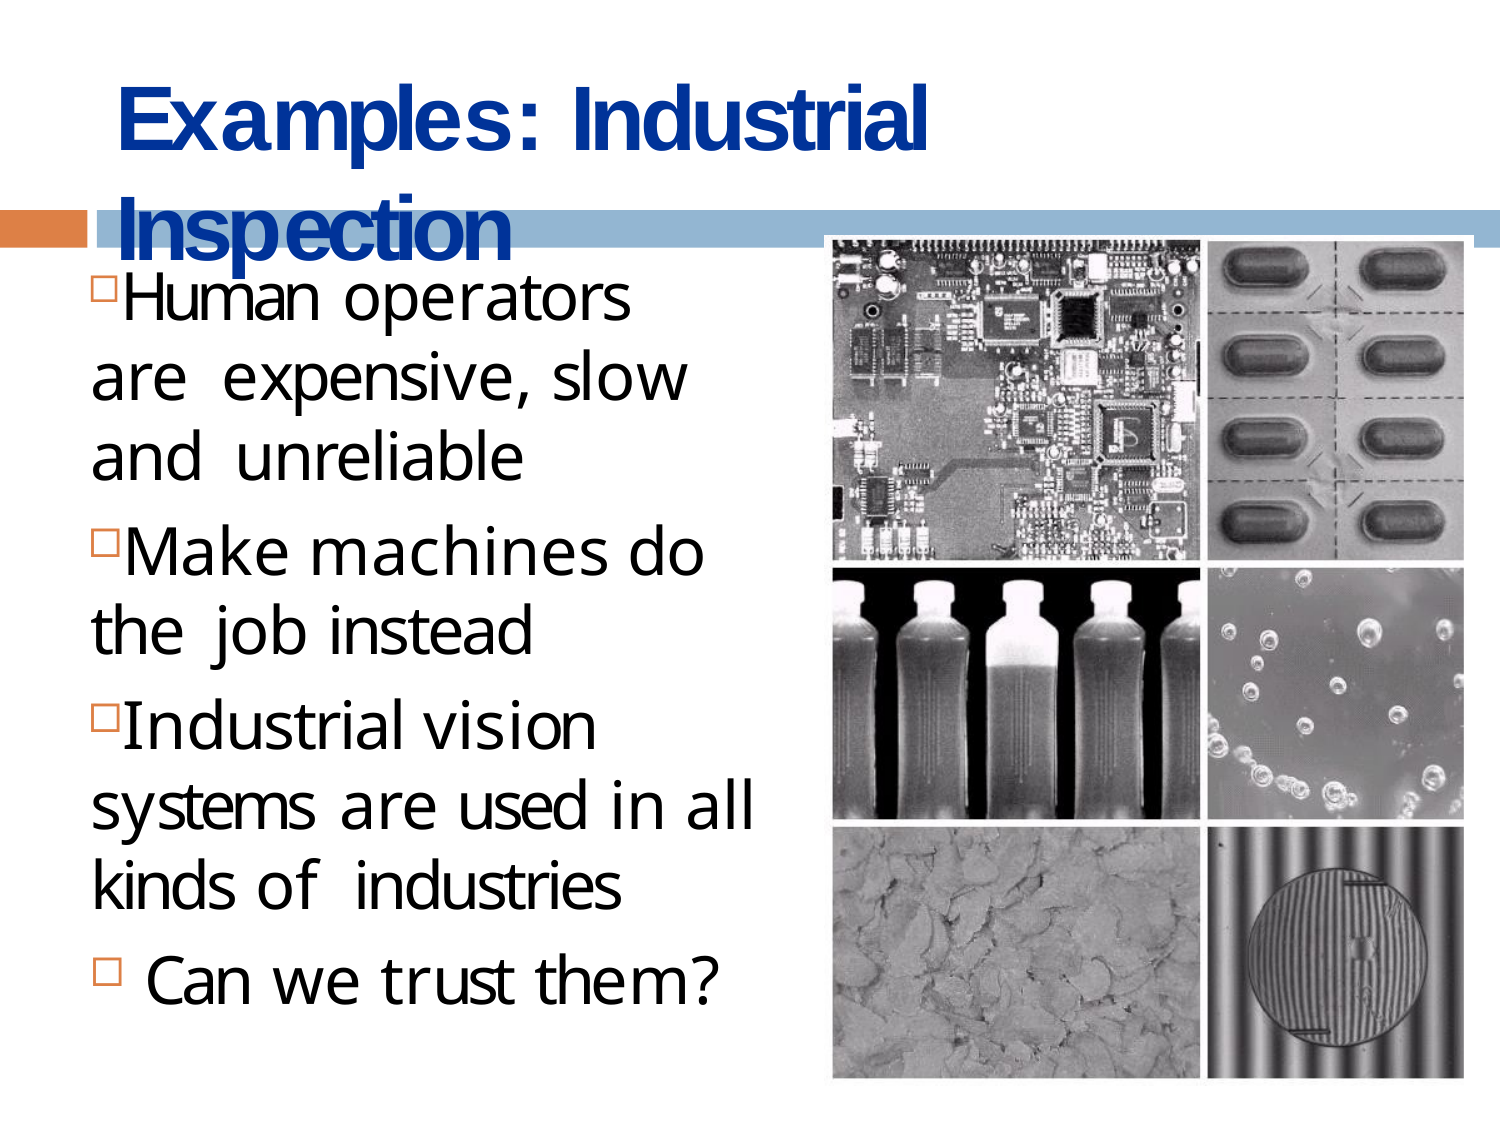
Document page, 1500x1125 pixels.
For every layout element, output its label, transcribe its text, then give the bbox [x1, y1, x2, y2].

title Examples: Industrial Inspection [113, 56, 1304, 279]
text_box Human operators are expensive, slow and unreliable Make machines do the job instead Industrial vision systems are used in all kinds of industries Can we trust them? [87, 251, 762, 1018]
picture [823, 235, 1475, 1091]
